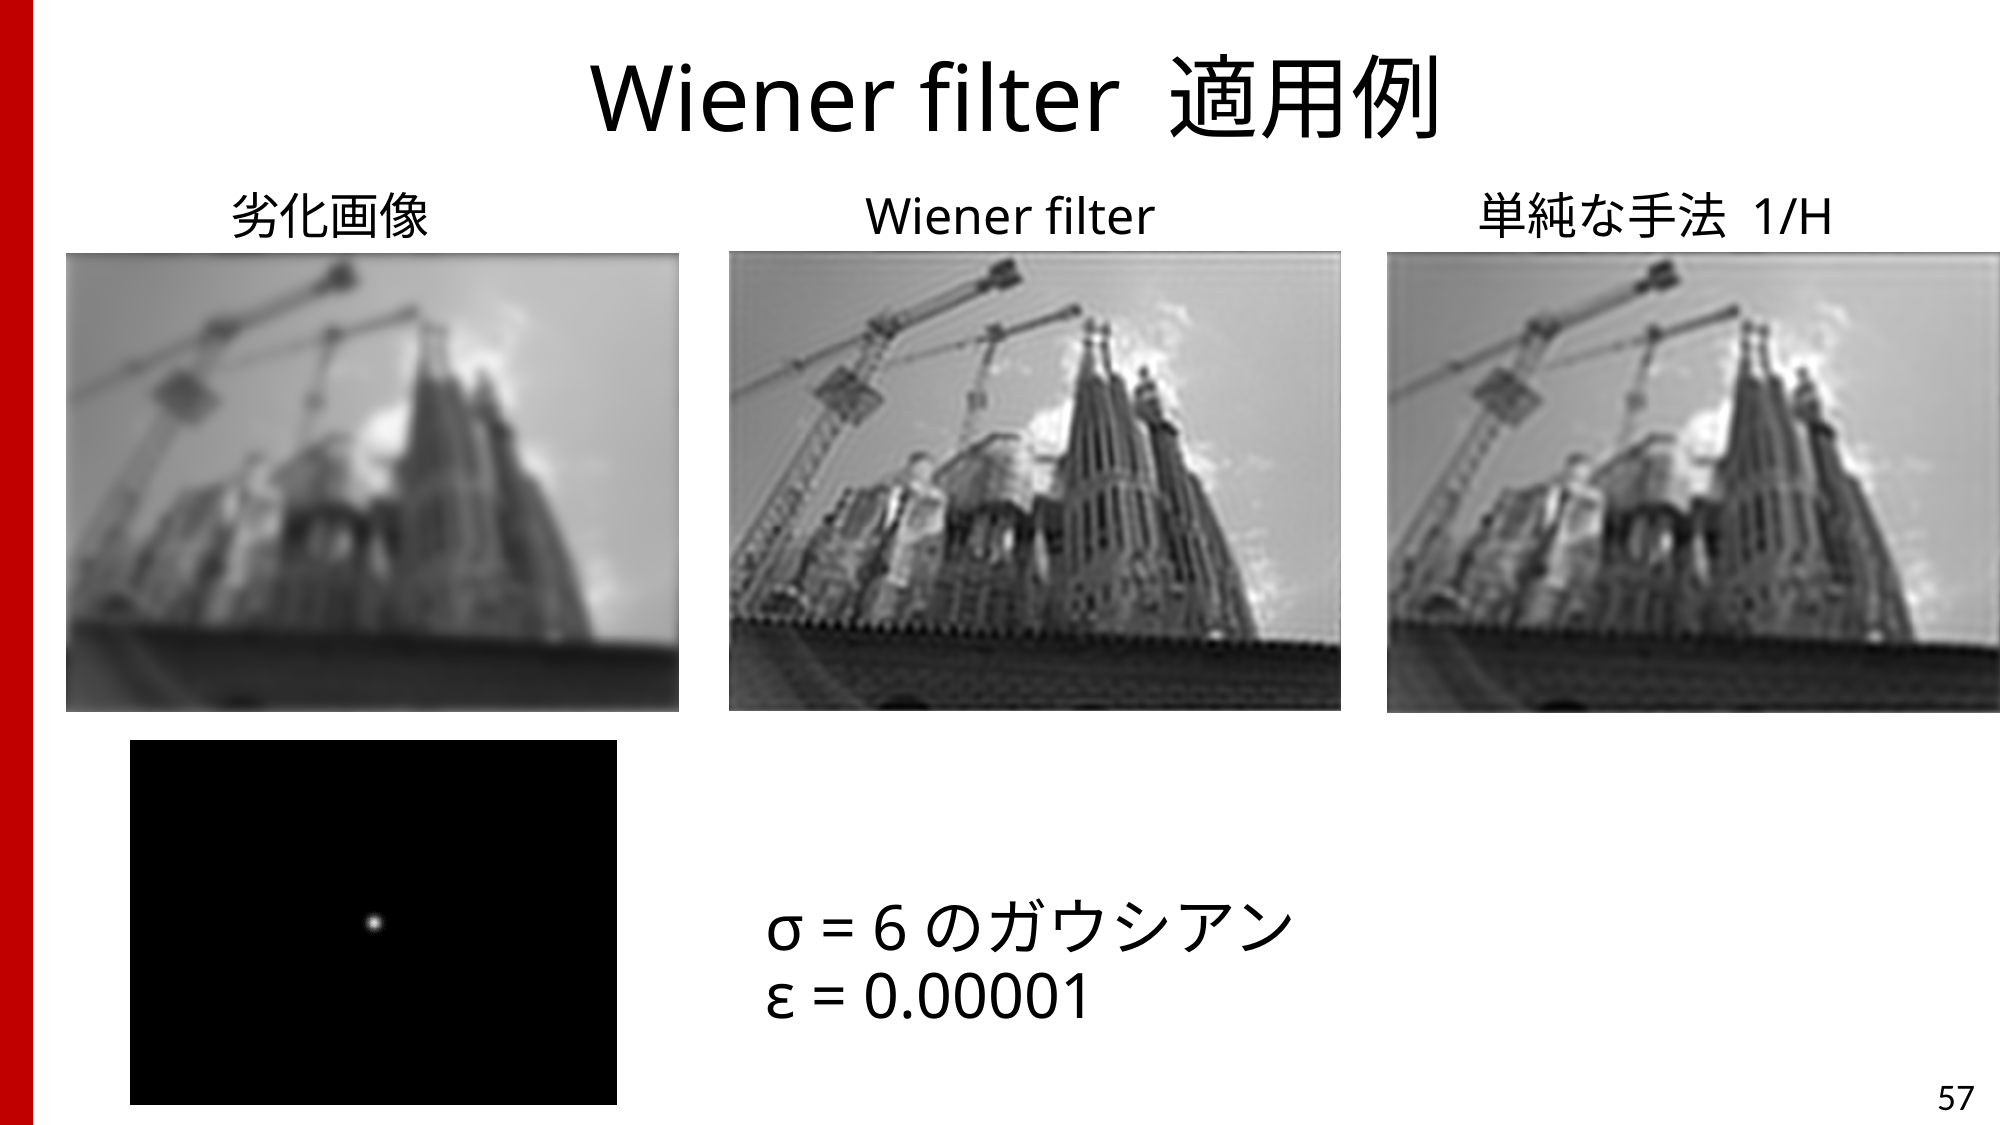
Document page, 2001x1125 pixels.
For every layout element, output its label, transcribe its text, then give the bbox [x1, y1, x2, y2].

text_box Wiener filter [850, 177, 1171, 251]
text_box σ = 6のガウシアン ε = 0.00001 [750, 814, 1802, 1042]
text_box 単純な手法 1/H [1463, 177, 1850, 252]
slide_number 57 [1539, 1065, 1990, 1125]
picture [130, 740, 617, 1105]
title Wiener filter 適用例 [75, 41, 1958, 162]
text_box 劣化画像 [215, 177, 445, 251]
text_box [66, 251, 1341, 712]
picture [1387, 252, 2000, 713]
